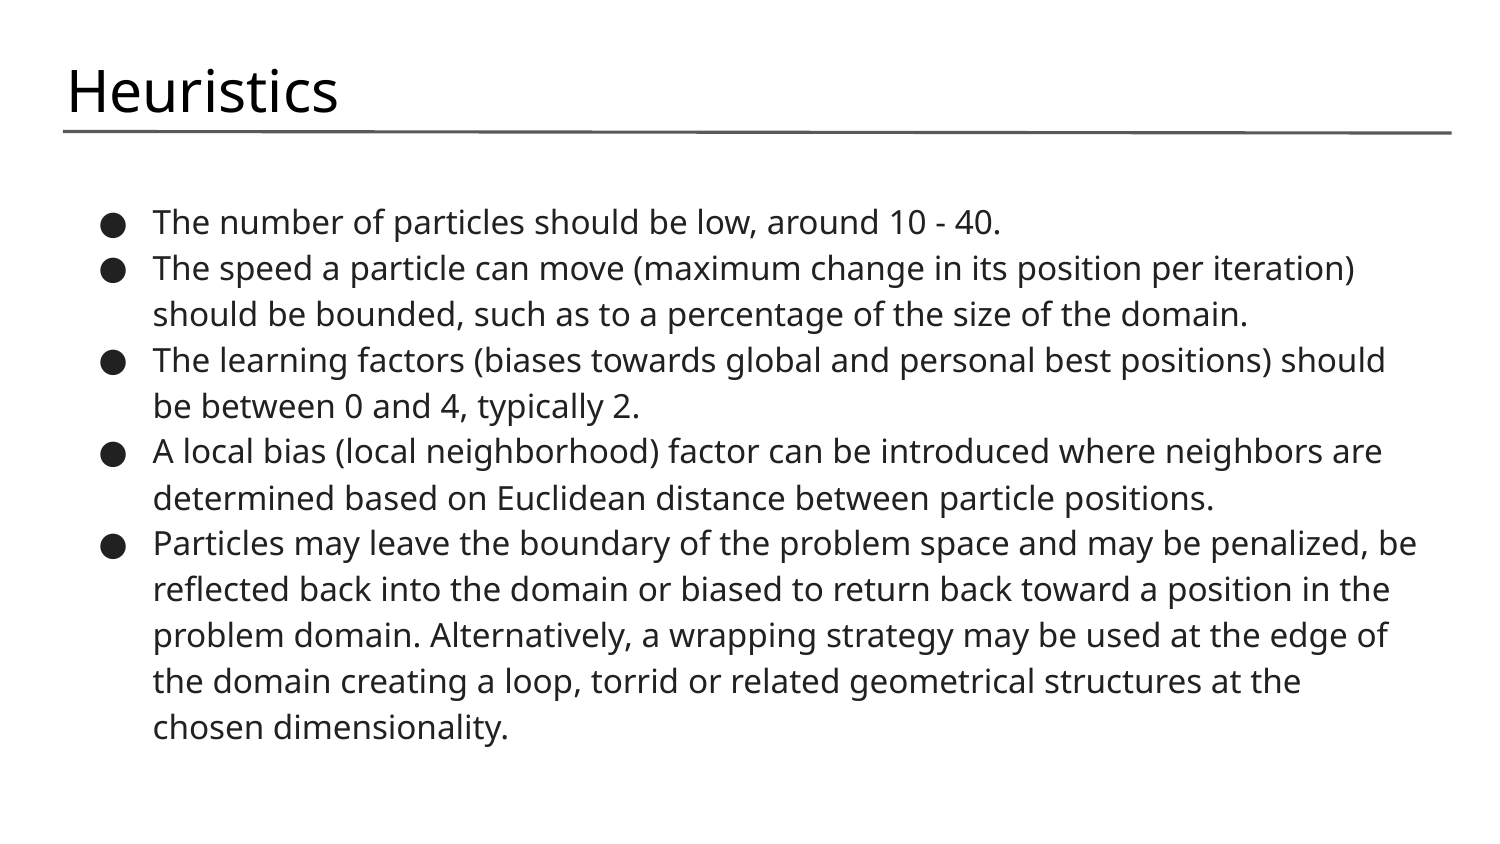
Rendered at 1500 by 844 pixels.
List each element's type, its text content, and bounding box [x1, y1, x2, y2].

title Heuristics [51, 39, 1449, 134]
text_box The number of particles should be low, around 10 - 40. The speed a particle can move (maximum change in its position per iteration) should be bounded, such as to a percentage of the size of the domain. The learning factors (biases towards global and personal best positions) should be between 0 and 4, typically 2. A local bias (local neighborhood) factor can be introduced where neighbors are determined based on Euclidean distance between particle positions. Particles may leave the boundary of the problem space and may be penalized, be reflected back into the domain or biased to return back toward a position in the problem domain. Alternatively, a wrapping strategy may be used at the edge of the domain creating a loop, torrid or related geometrical structures at the chosen dimensionality. [62, 180, 1438, 761]
